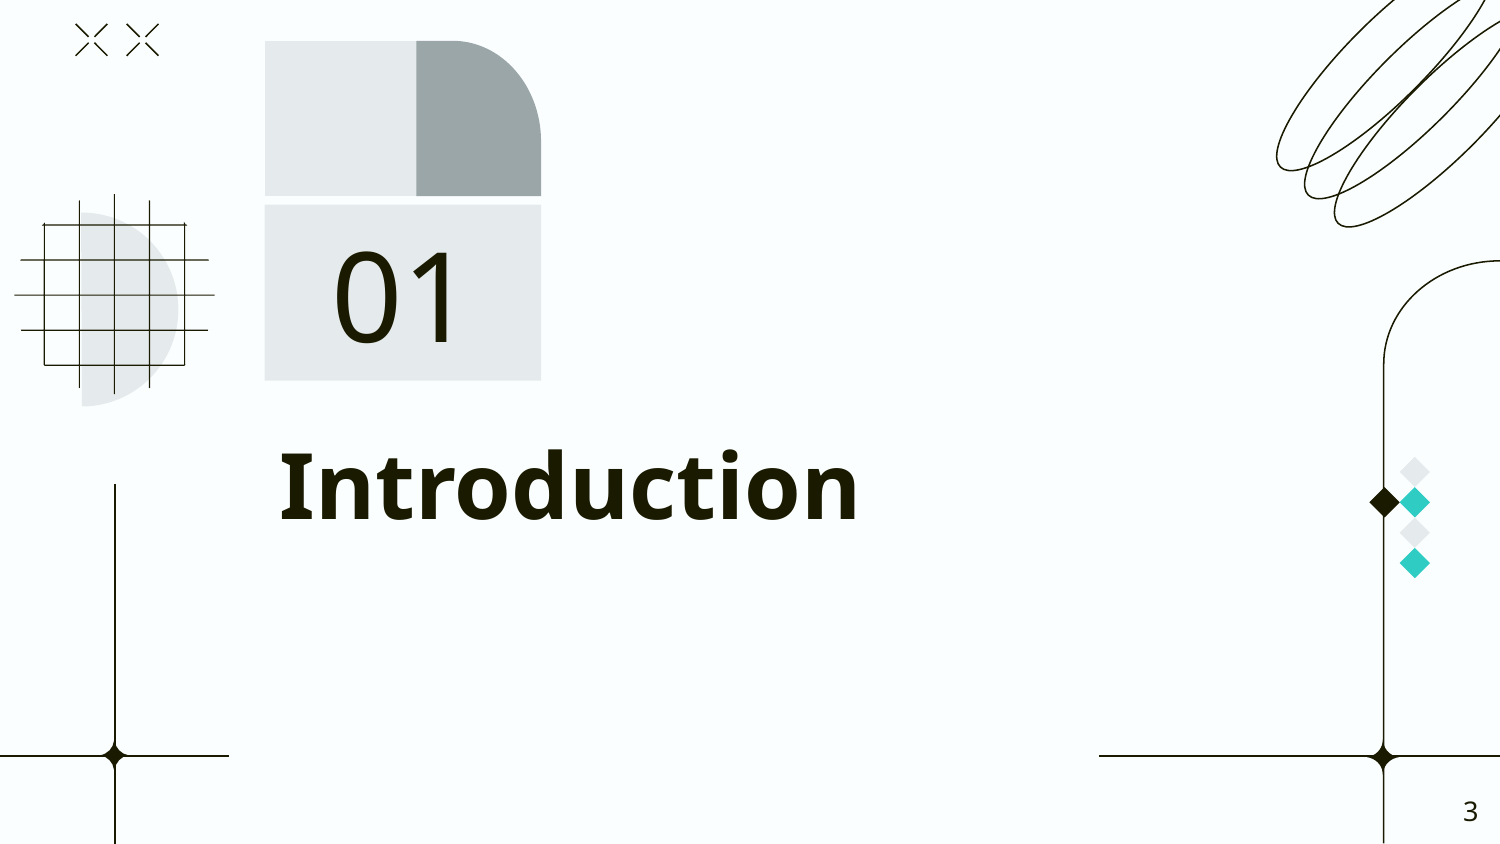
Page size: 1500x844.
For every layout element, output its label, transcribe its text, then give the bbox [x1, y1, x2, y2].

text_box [264, 40, 542, 197]
slide_number 3 [1403, 779, 1494, 844]
title Introduction [264, 412, 1246, 738]
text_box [0, 193, 215, 407]
title 01 [264, 204, 542, 381]
